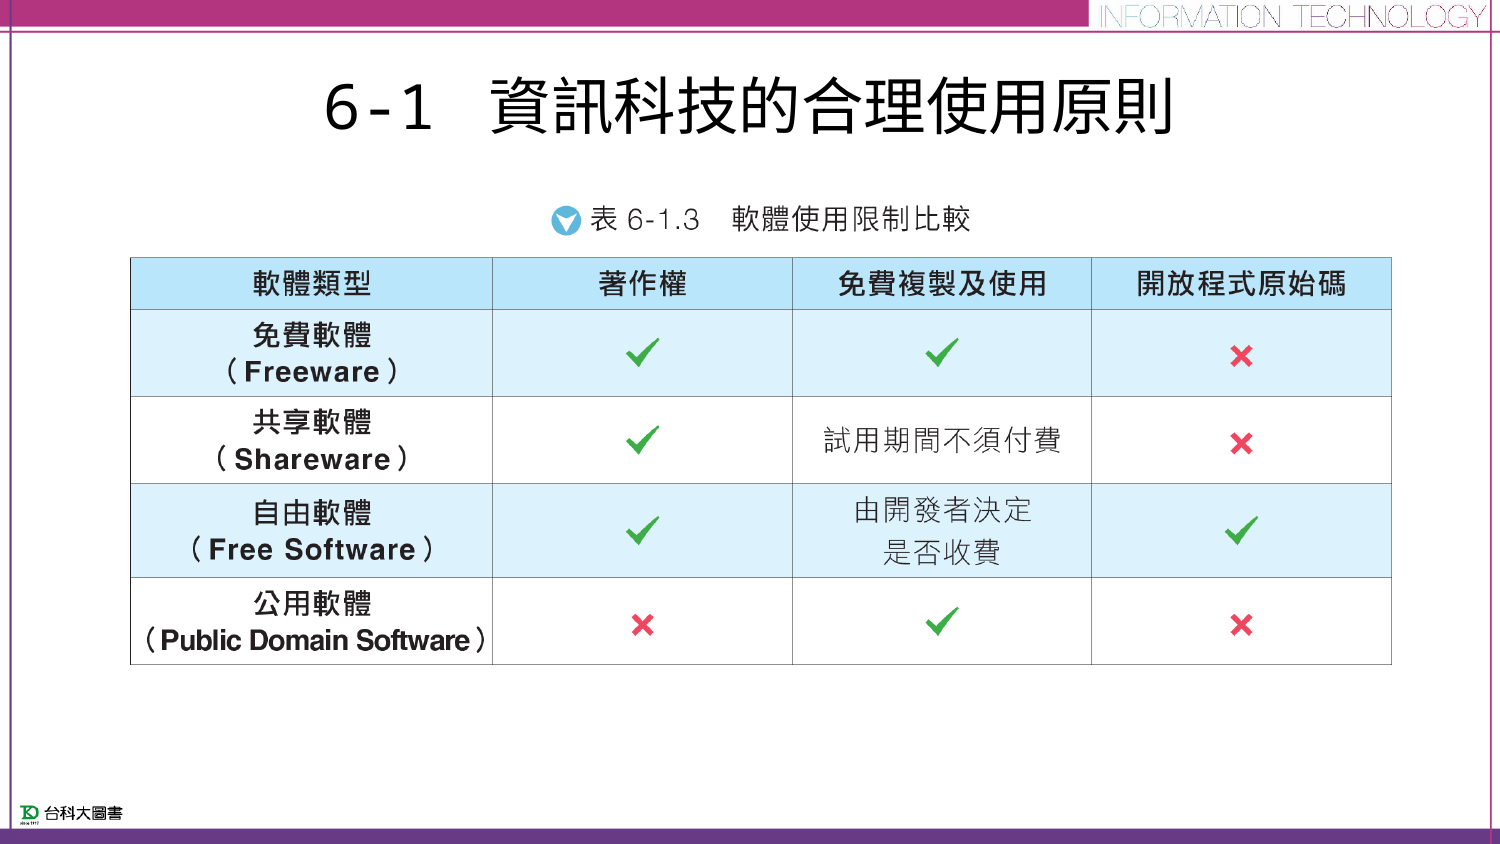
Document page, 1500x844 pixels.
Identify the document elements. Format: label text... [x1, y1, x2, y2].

title 6-1 資訊科技的合理使用原則 [75, 33, 1425, 175]
picture [0, 0, 1500, 844]
